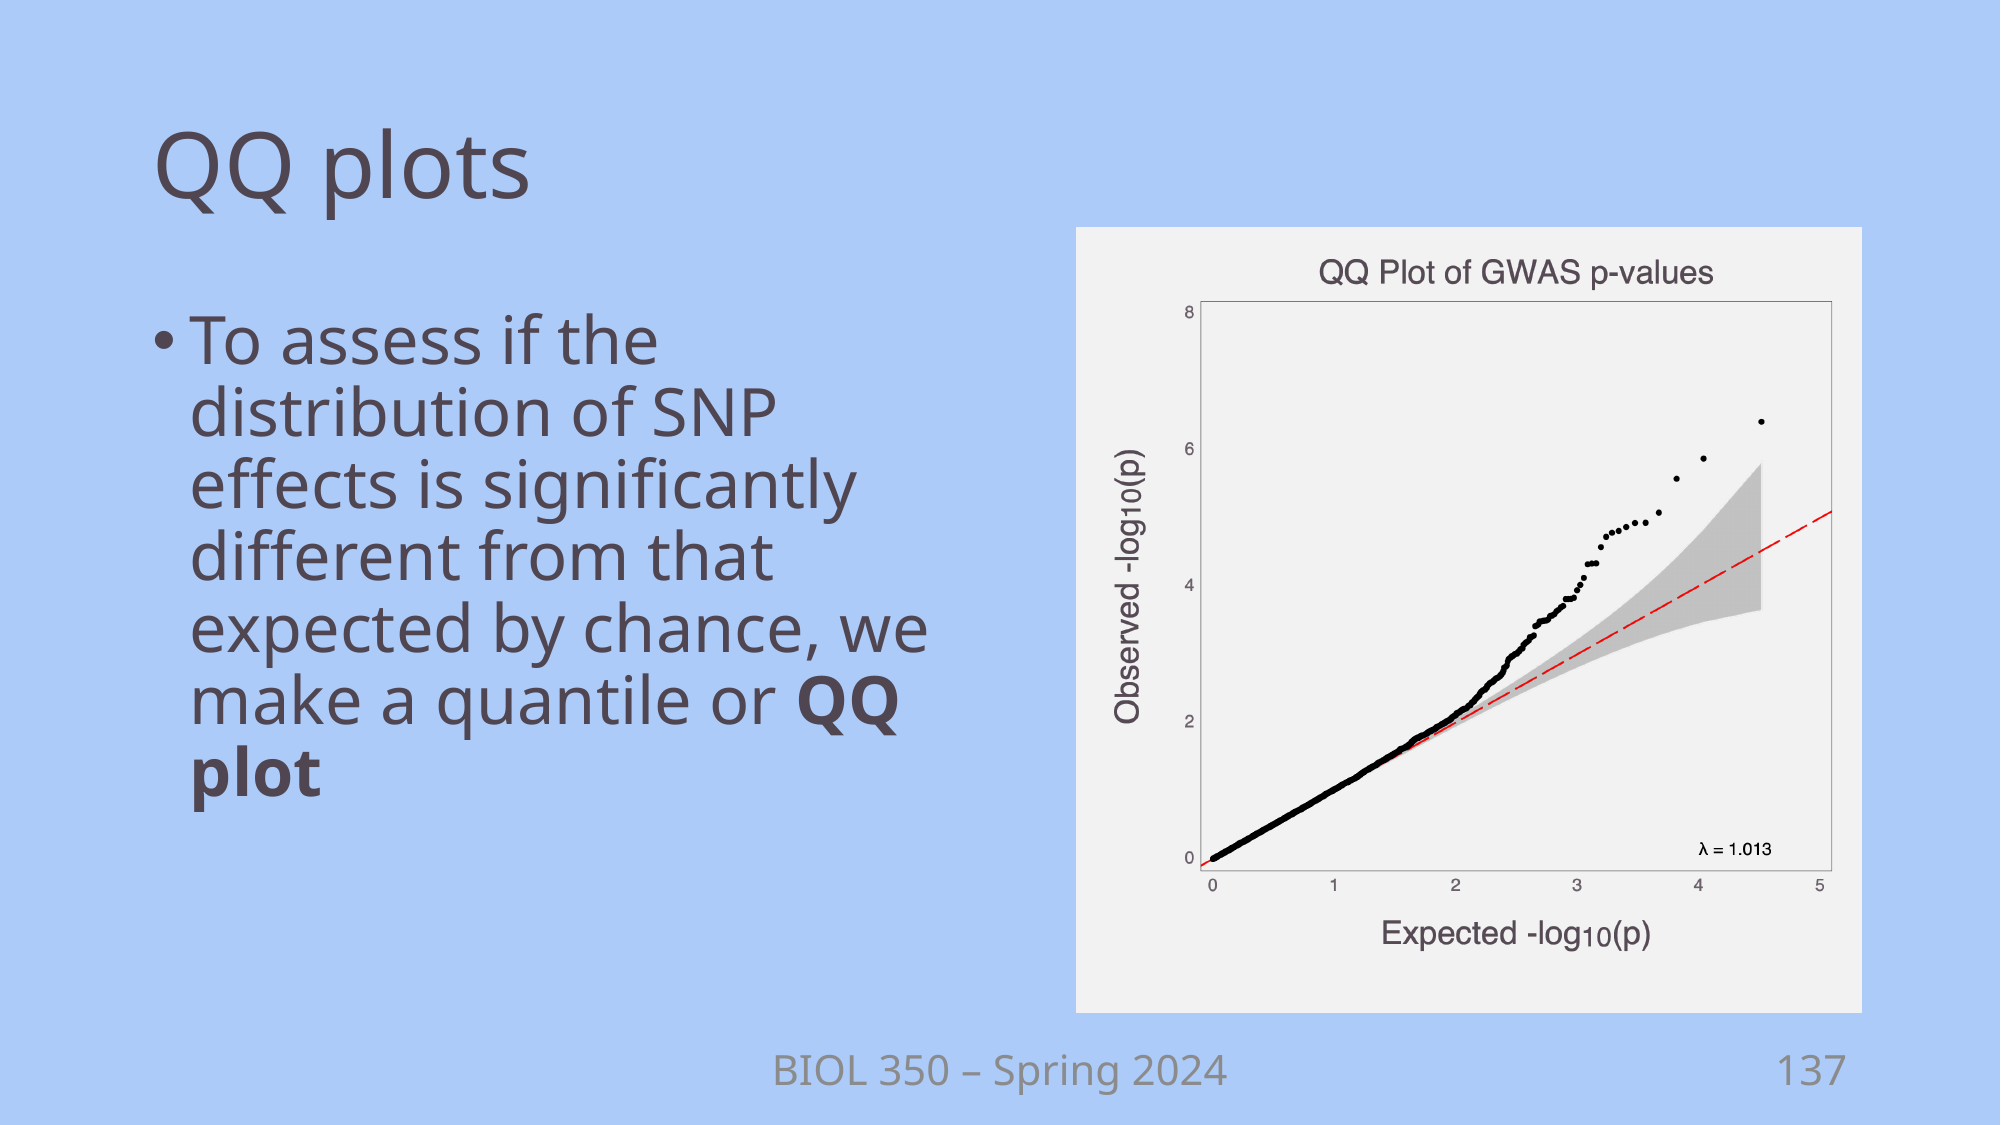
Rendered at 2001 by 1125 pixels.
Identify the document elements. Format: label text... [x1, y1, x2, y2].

list To assess if the distribution of SNP effects is significantly different from that expected by chance, we make a quantile or QQ plot [137, 299, 988, 1014]
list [1076, 227, 1863, 1014]
title QQ plots [137, 59, 1863, 278]
footer BIOL 350 – Spring 2024 [662, 1042, 1338, 1103]
slide_number 137 [1412, 1042, 1863, 1103]
